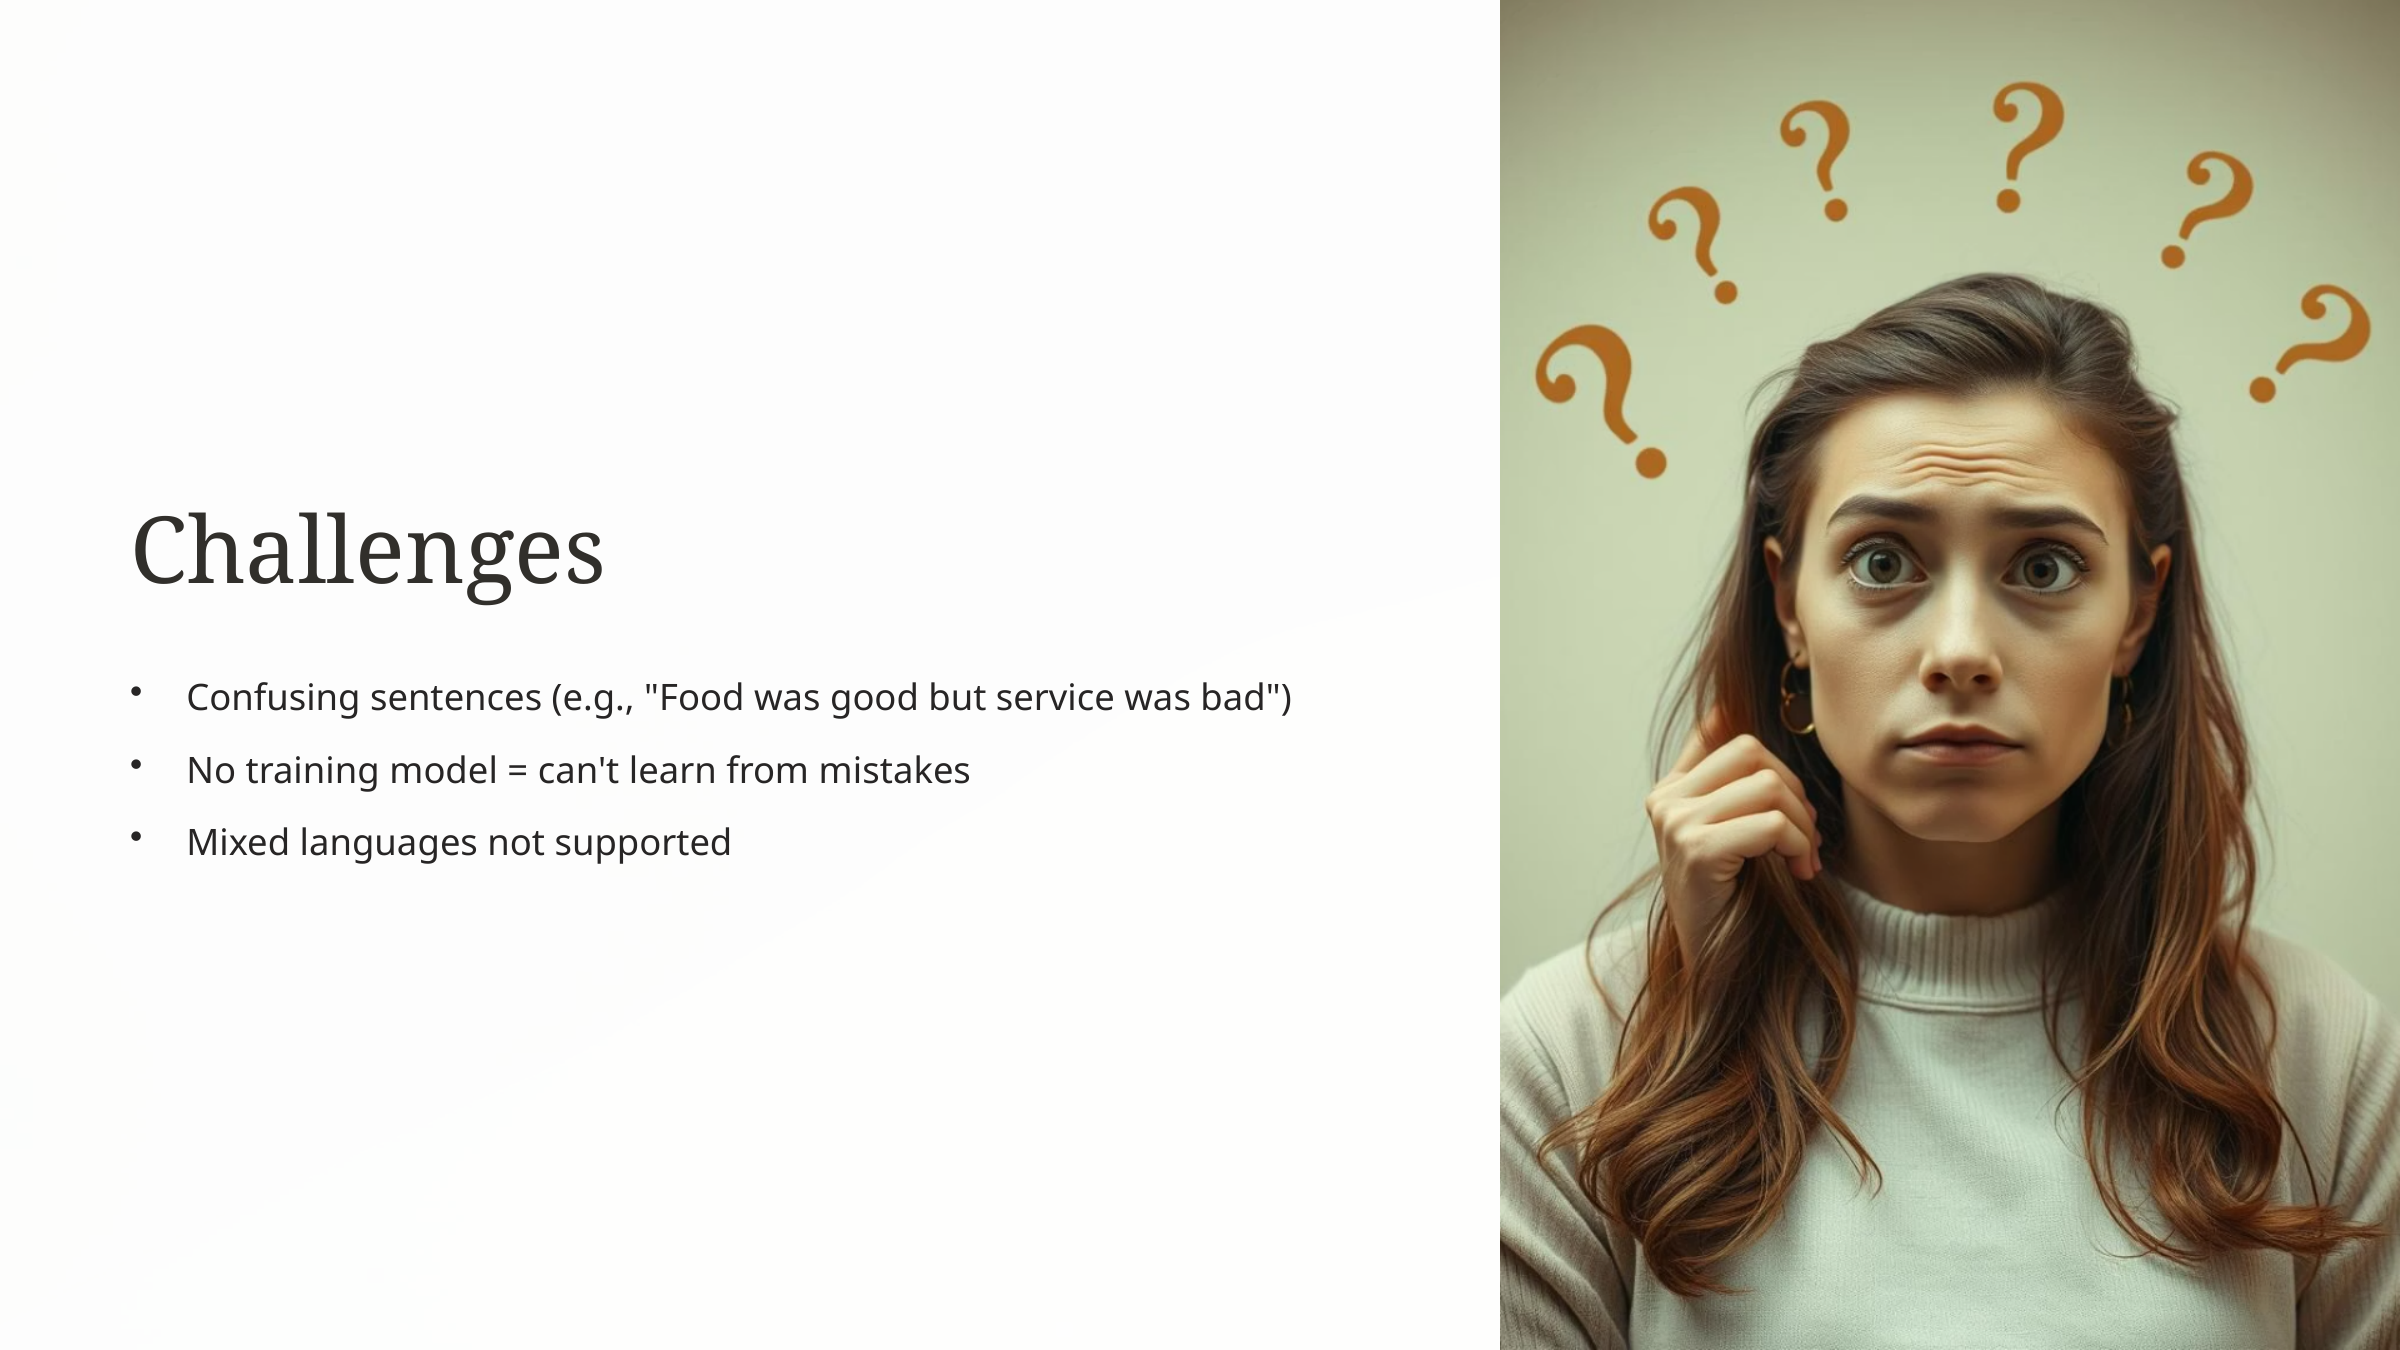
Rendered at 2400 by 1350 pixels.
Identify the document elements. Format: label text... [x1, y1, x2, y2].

picture [1499, 0, 2400, 1350]
text_box Mixed languages not supported [130, 803, 1370, 864]
text_box Confusing sentences (e.g., "Food was good but service was bad") [130, 658, 1370, 719]
text_box No training model = can't learn from mistakes [130, 731, 1370, 791]
text_box Challenges [130, 486, 1061, 603]
